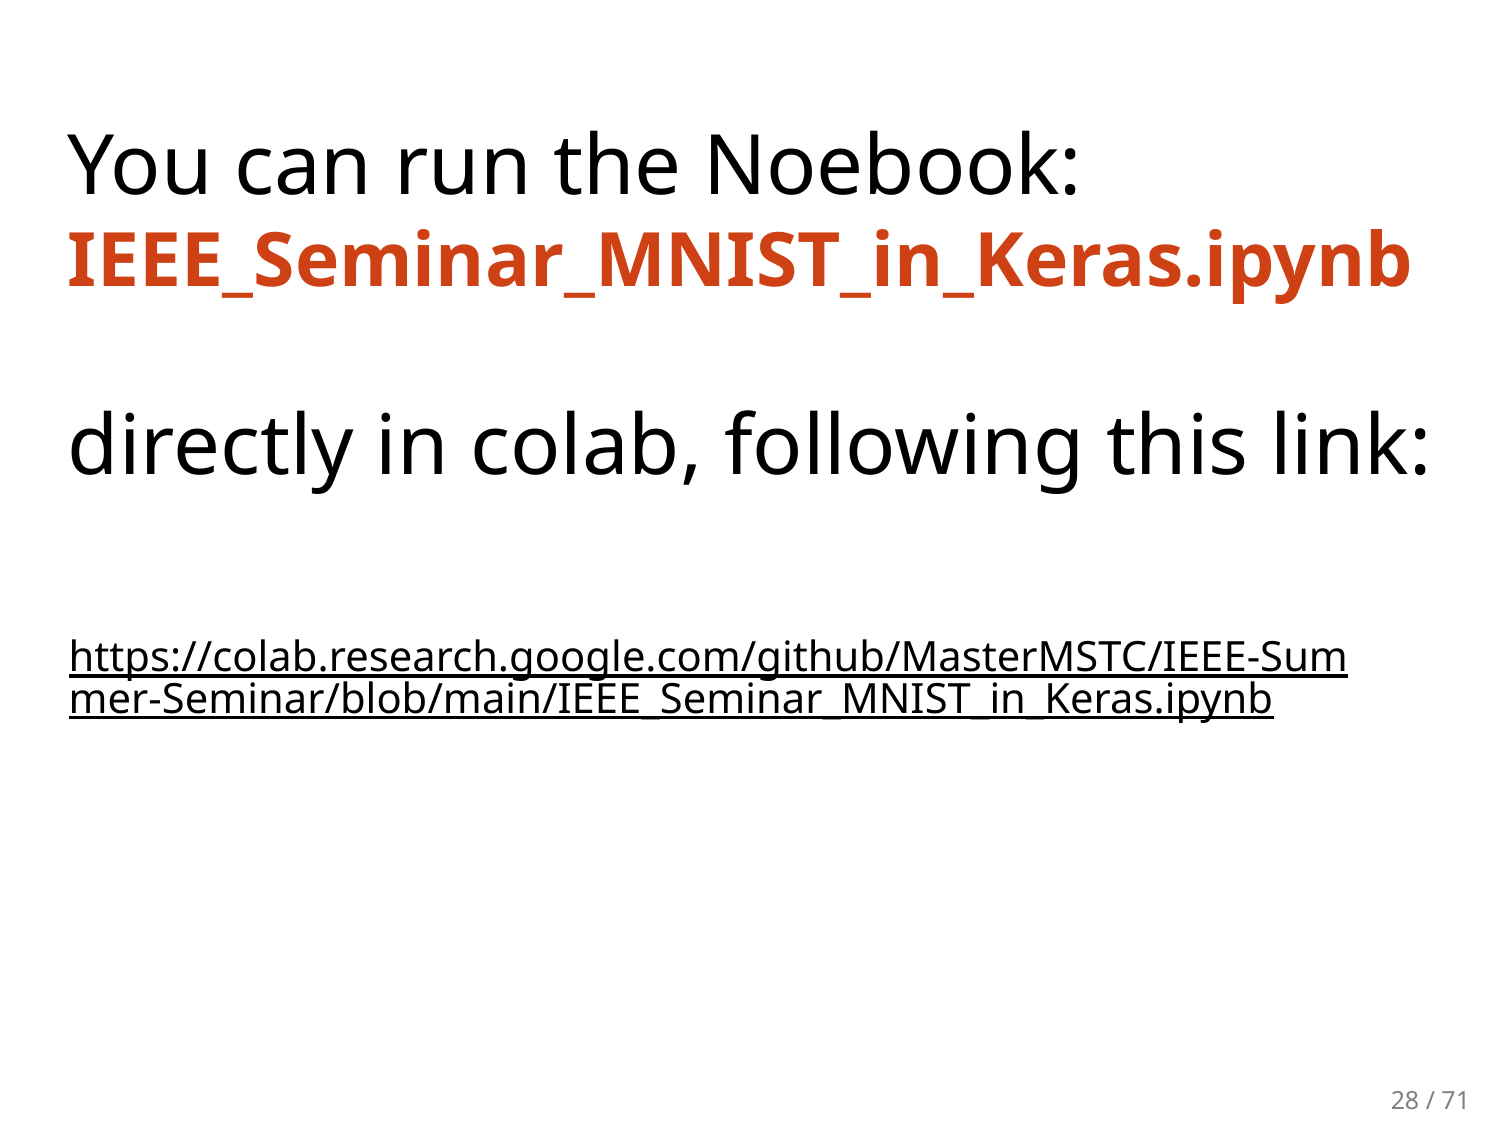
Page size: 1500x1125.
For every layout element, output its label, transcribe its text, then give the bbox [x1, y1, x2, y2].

text_box You can run the Noebook: IEEE_Seminar_MNIST_in_Keras.ipynb directly in colab, following this link: [53, 103, 1471, 499]
text_box https://colab.research.google.com/github/MasterMSTC/IEEE-Summer-Seminar/blob/main/IEEE_Seminar_MNIST_in_Keras.ipynb [53, 622, 1366, 744]
